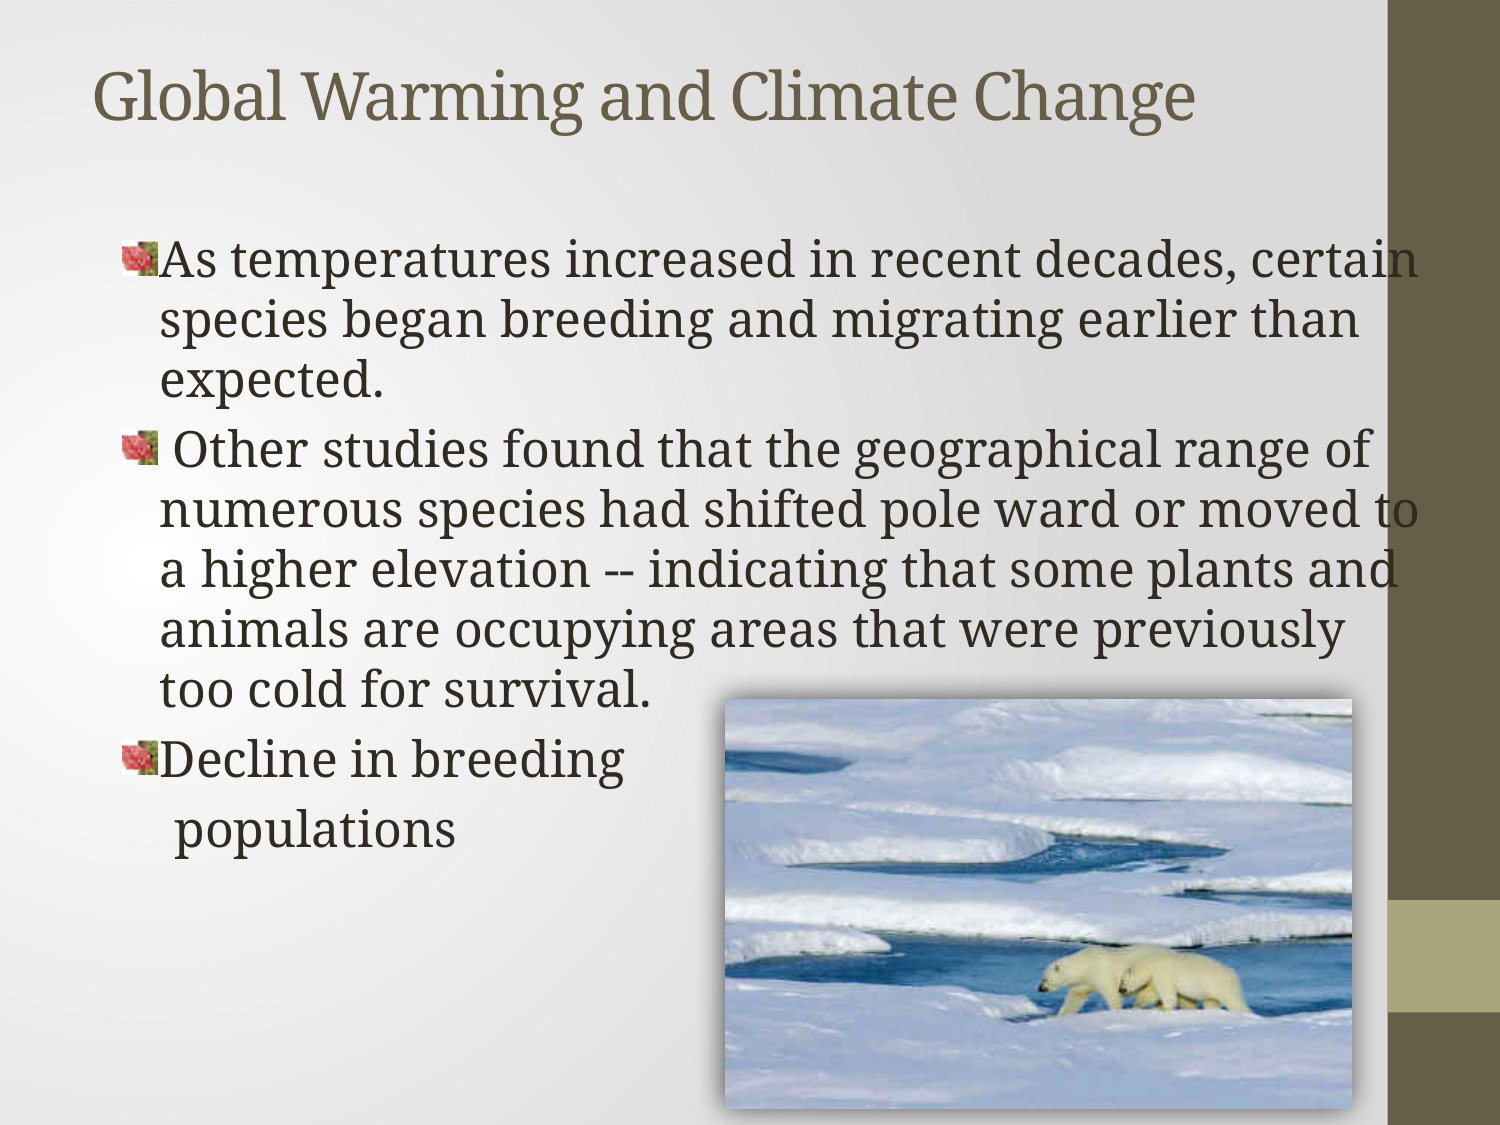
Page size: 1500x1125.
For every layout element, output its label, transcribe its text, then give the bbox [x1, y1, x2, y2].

list As temperatures increased in recent decades, certain species began breeding and migrating earlier than expected. Other studies found that the geographical range of numerous species had shifted pole ward or moved to a higher elevation -- indicating that some plants and animals are occupying areas that were previously too cold for survival. Decline in breeding populations [88, 220, 1439, 963]
picture [122, 739, 158, 775]
picture [724, 699, 1352, 1110]
picture [122, 429, 158, 465]
picture [122, 240, 158, 276]
title Global Warming and Climate Change [76, 0, 1427, 188]
